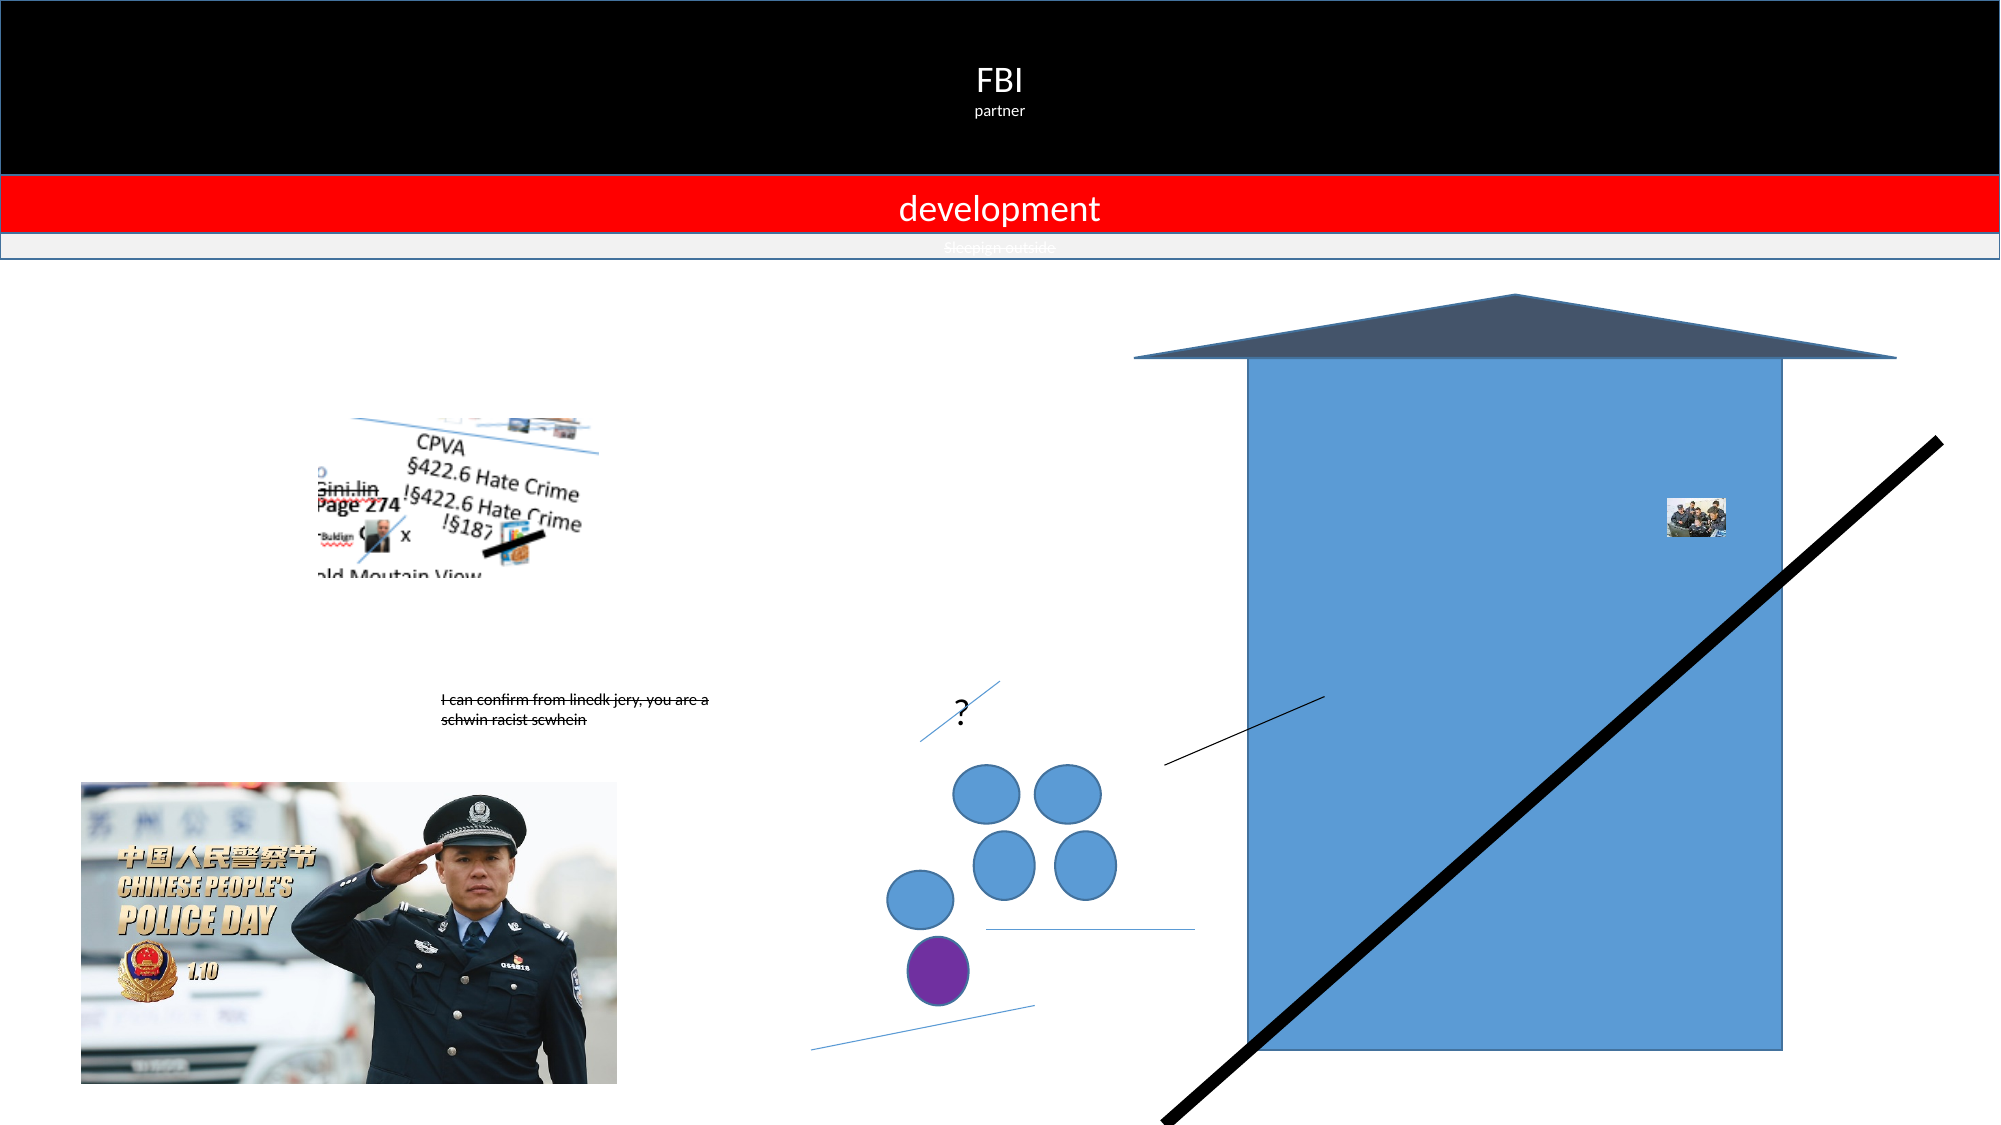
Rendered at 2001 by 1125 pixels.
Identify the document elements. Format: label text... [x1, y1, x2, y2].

text_box [1054, 830, 1118, 901]
text_box [972, 830, 1036, 901]
text_box [906, 935, 970, 1005]
picture [81, 782, 617, 1084]
text_box Sleepign outside [0, 232, 2000, 260]
picture [1667, 498, 1726, 538]
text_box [810, 1005, 1035, 1050]
text_box [952, 764, 1021, 825]
text_box FBI partner [0, 0, 2000, 174]
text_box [1164, 439, 1940, 1125]
text_box development [0, 174, 2000, 232]
text_box [1033, 764, 1102, 825]
text_box [1133, 293, 1897, 360]
text_box [1247, 360, 1783, 439]
text_box [886, 869, 955, 931]
picture [318, 418, 599, 578]
text_box I can confirm from linedk jery, you are a schwin racist scwhein [426, 681, 770, 736]
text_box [920, 680, 1000, 742]
